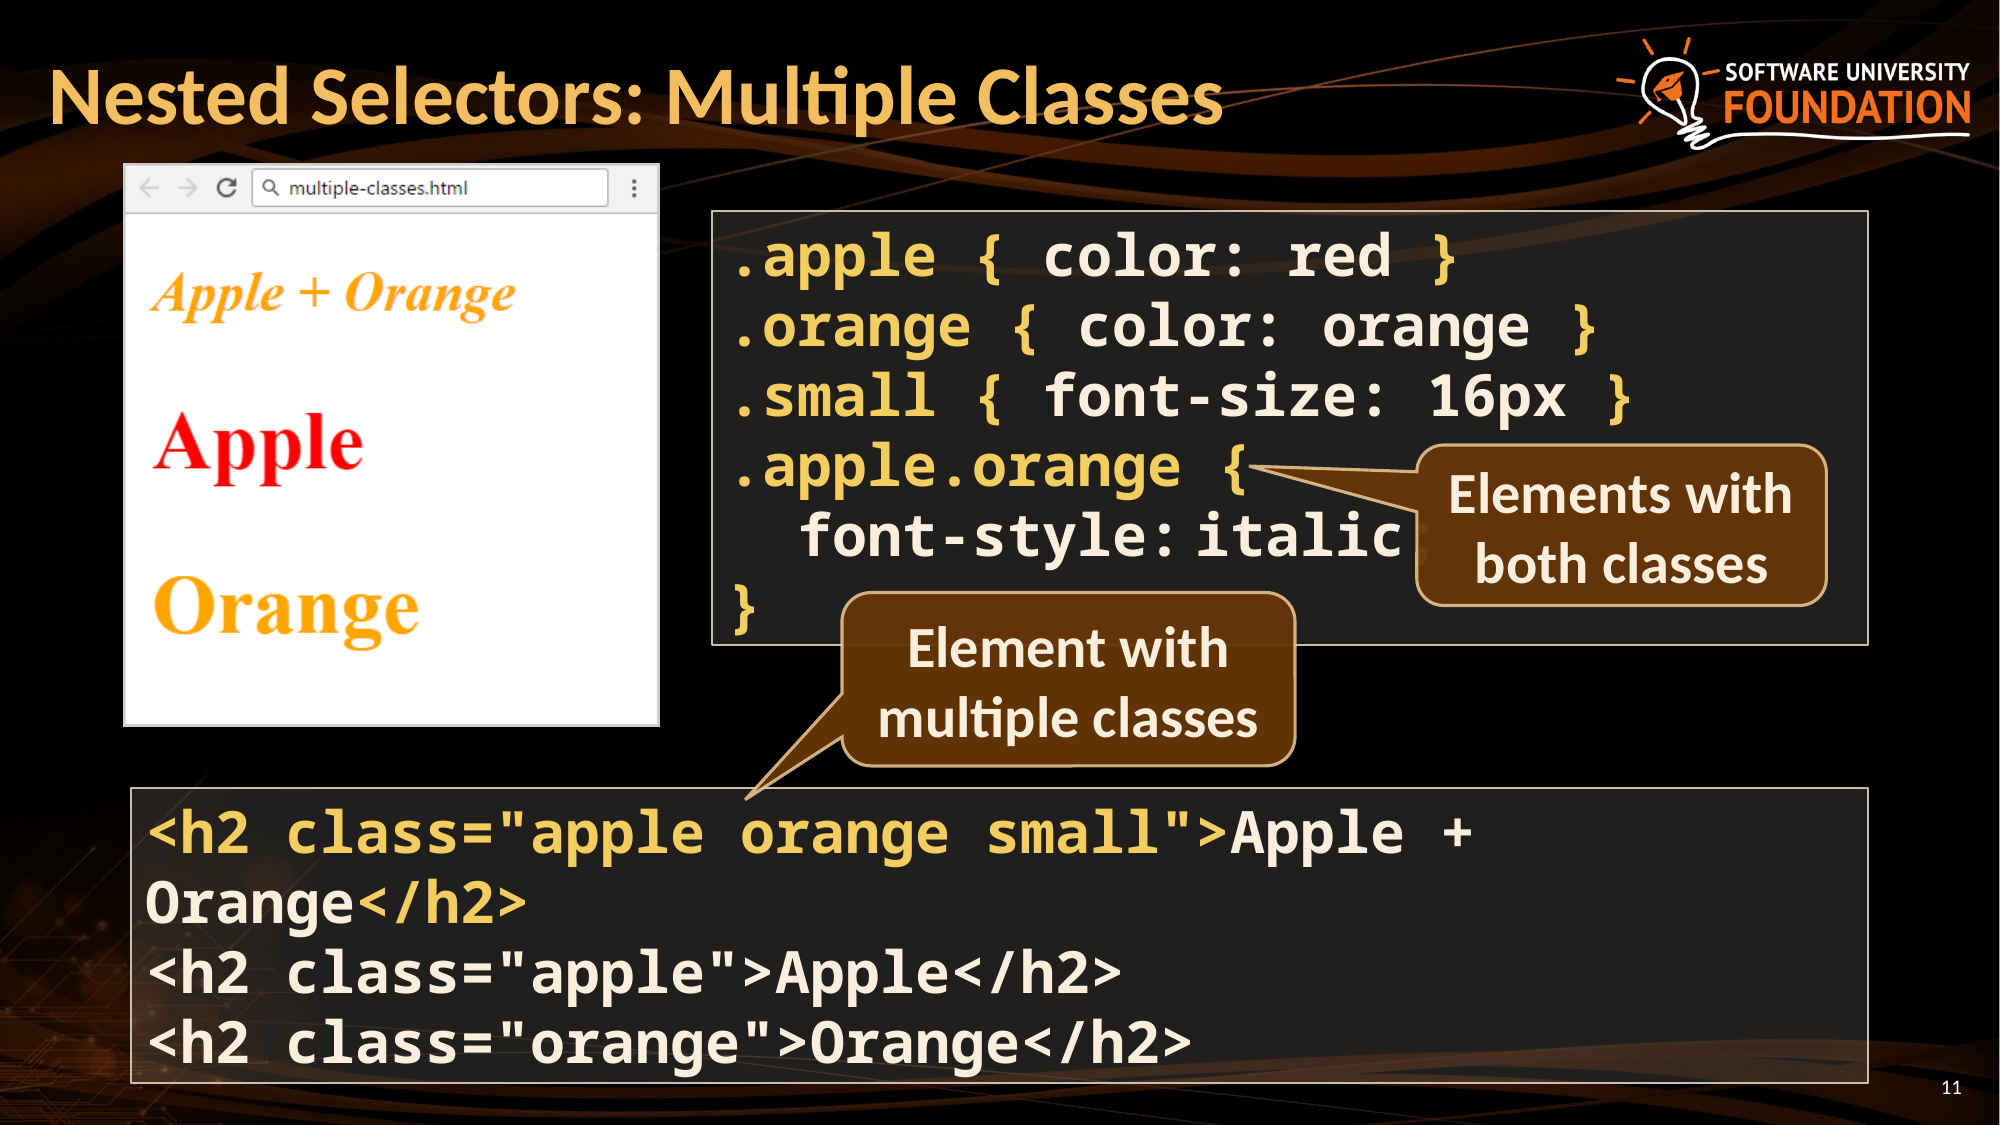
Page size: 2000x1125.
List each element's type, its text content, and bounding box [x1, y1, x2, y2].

text_box .apple { color: red } .orange { color: orange } .small { font-size: 16px } .apple.orange { font-style: italic; } [712, 210, 1869, 646]
text_box Elements with both classes [1248, 443, 1828, 607]
slide_number 11 [1897, 1070, 1968, 1103]
title Nested Selectors: Multiple Classes [30, 6, 1602, 189]
text_box Element with multiple classes [744, 591, 1297, 801]
text_box <h2 class="apple orange small">Apple + Orange</h2> <h2 class="apple">Apple</h2> <h2 class="orange">Orange</h2> [130, 788, 1869, 1083]
picture [0, 0, 2000, 1125]
